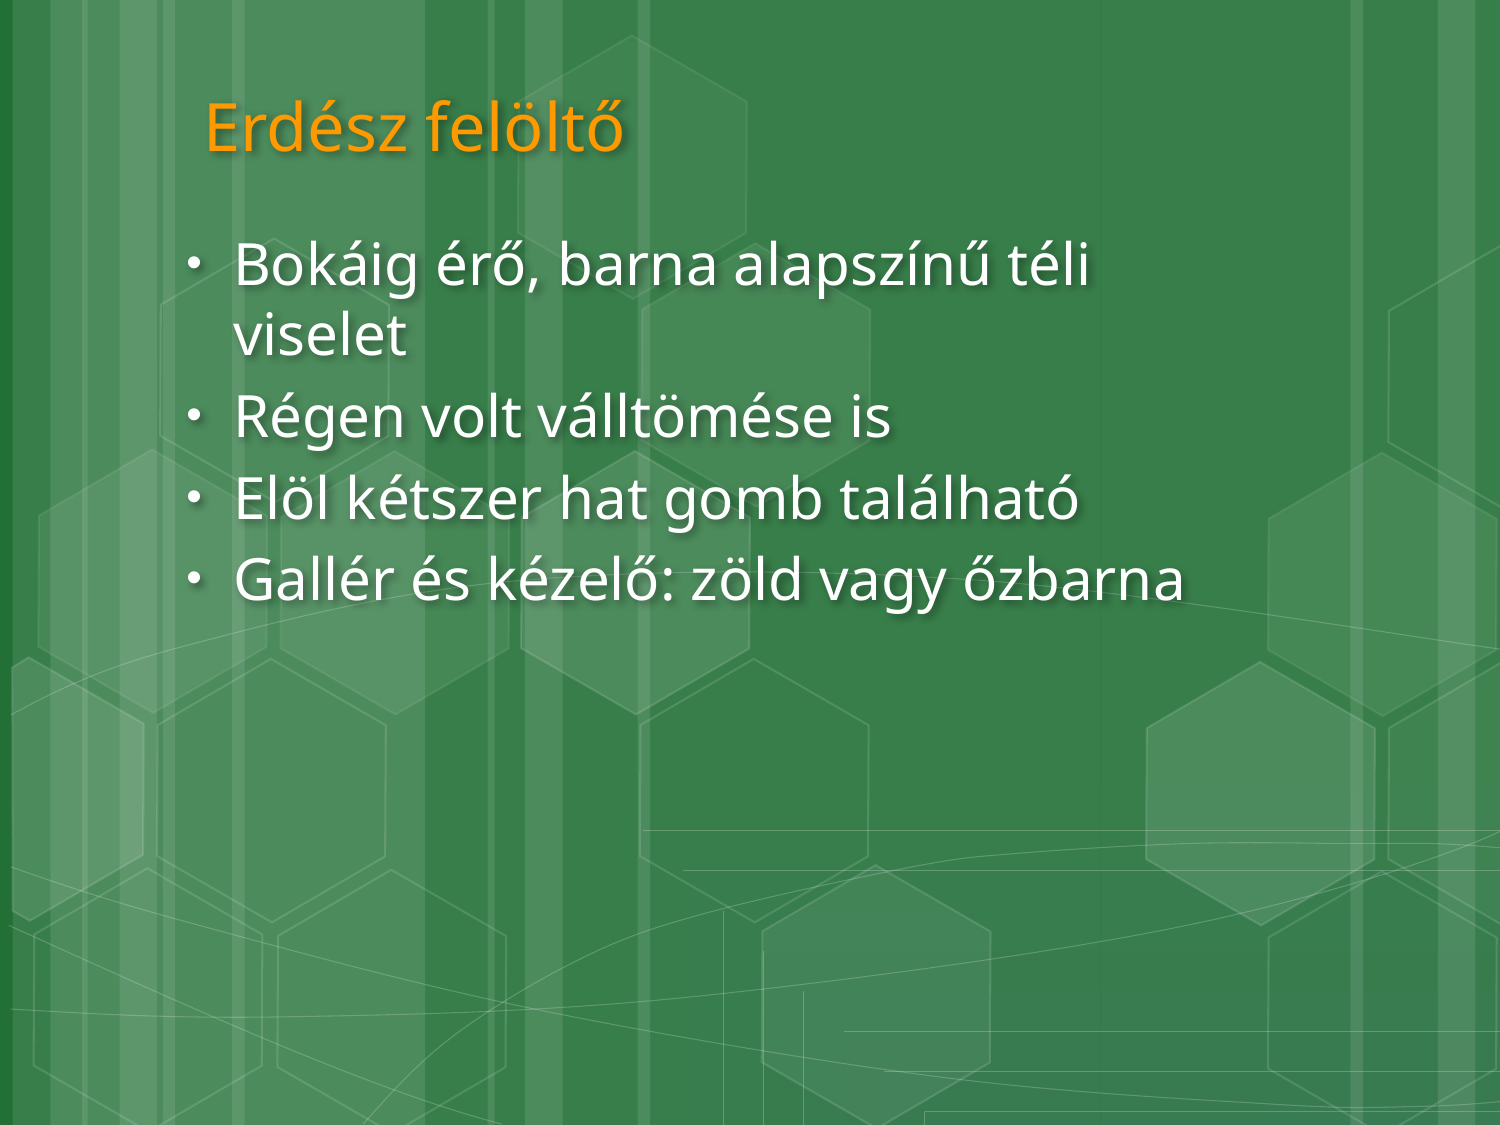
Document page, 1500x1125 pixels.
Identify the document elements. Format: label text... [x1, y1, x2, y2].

list Bokáig érő, barna alapszínű téli viselet Régen volt válltömése is Elöl kétszer hat gomb található Gallér és kézelő: zöld vagy őzbarna [171, 219, 1283, 796]
title Erdész felöltő [171, 42, 1324, 173]
